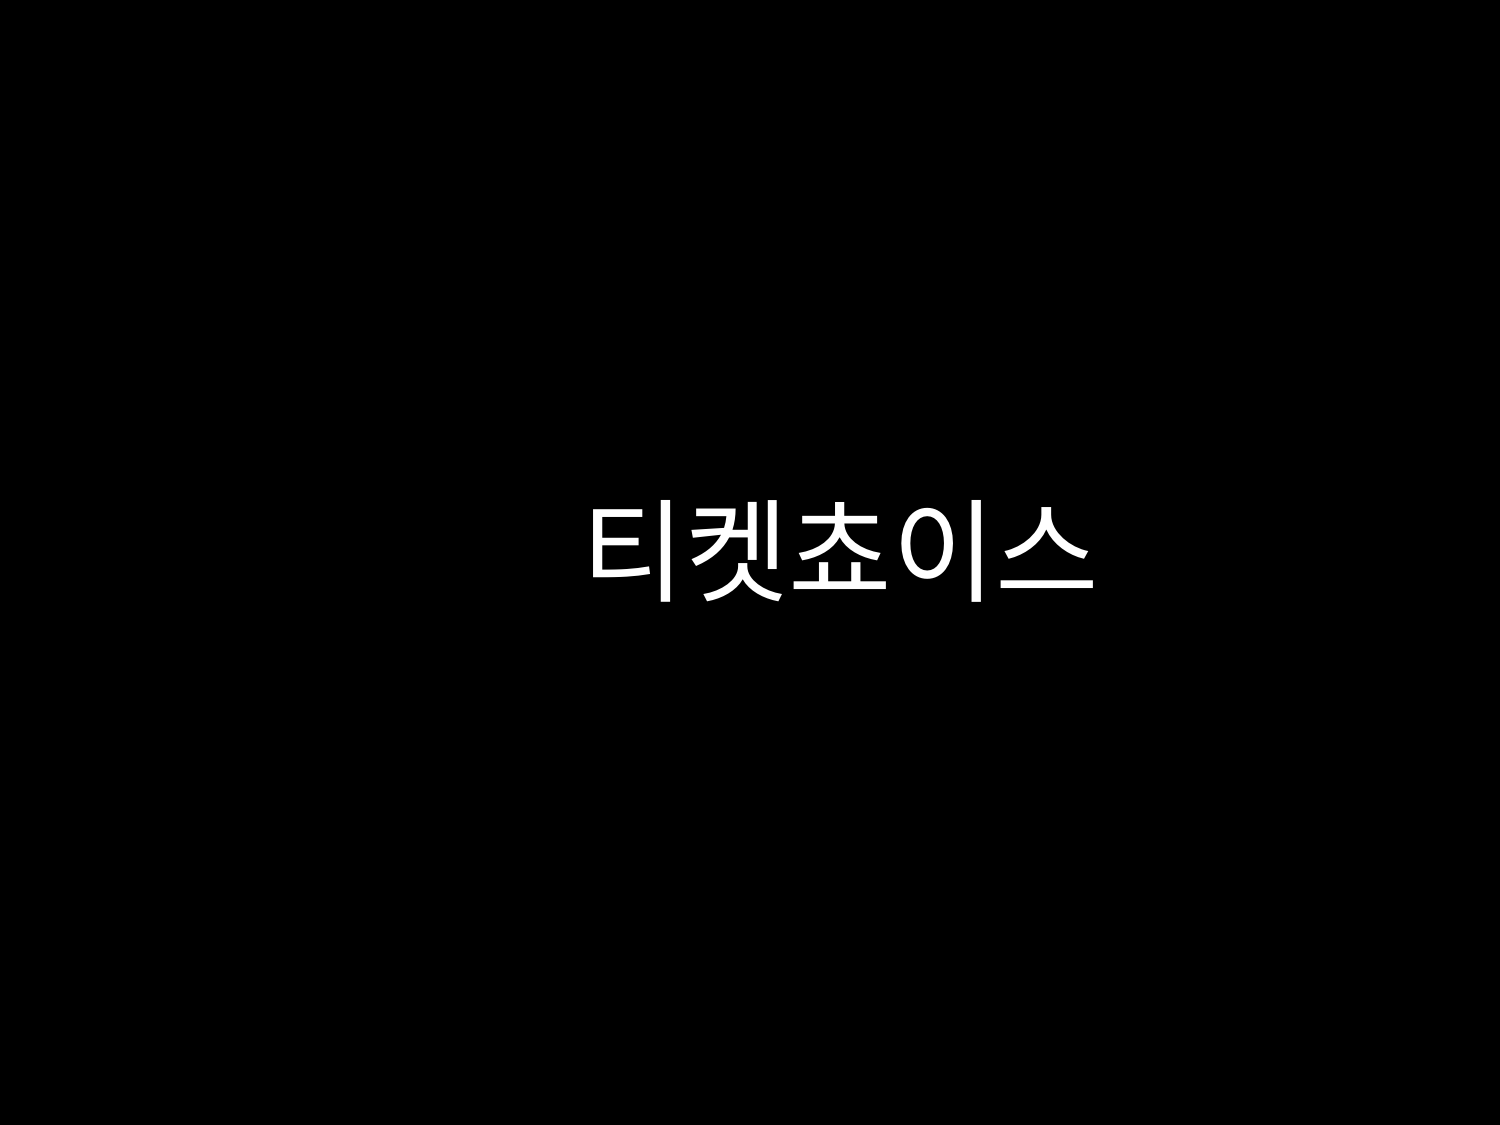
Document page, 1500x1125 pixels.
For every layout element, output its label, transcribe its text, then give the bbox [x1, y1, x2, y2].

text_box 티켓쵸이스 [567, 473, 1115, 624]
